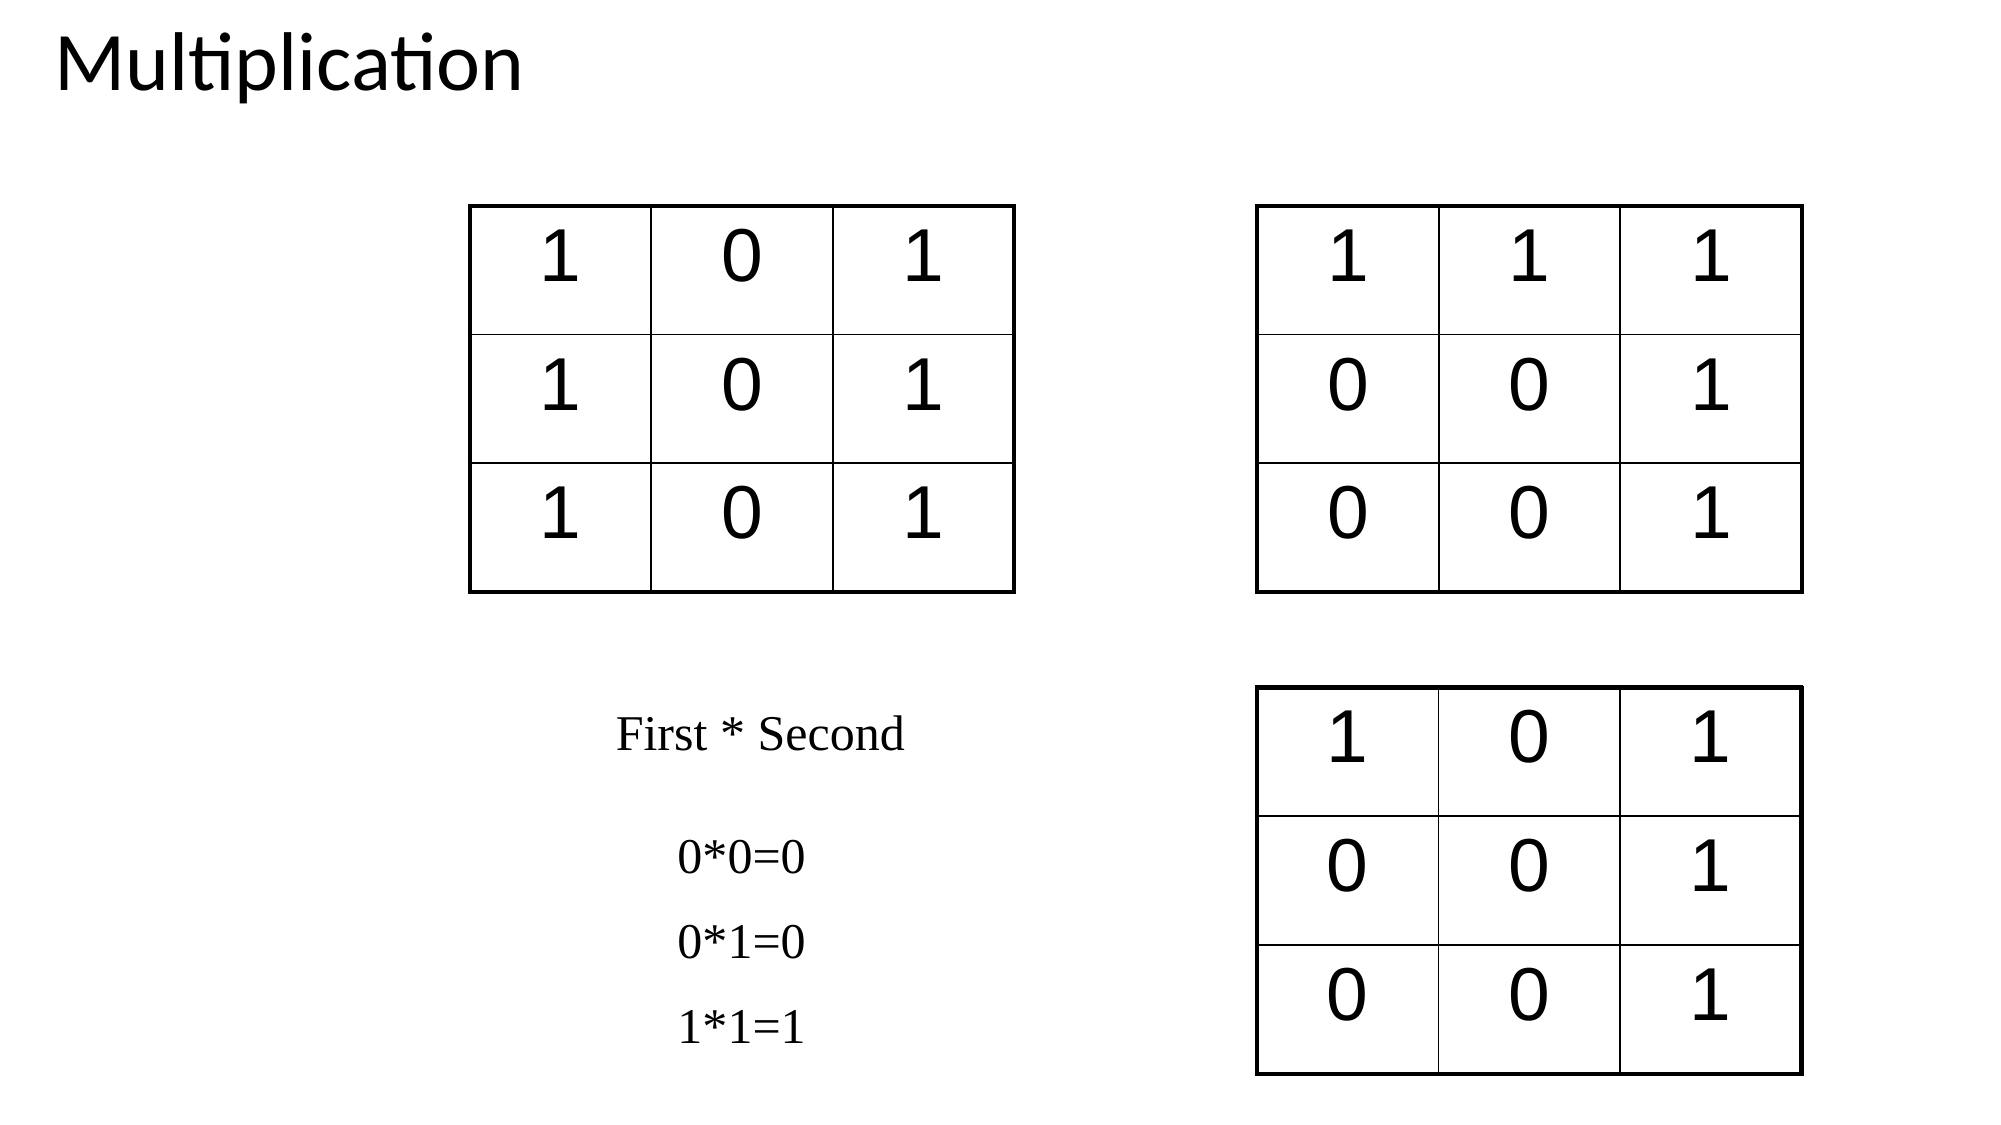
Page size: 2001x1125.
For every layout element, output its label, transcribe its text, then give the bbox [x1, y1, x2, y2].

table_cell 0 [1439, 817, 1619, 944]
table_header 0 [1439, 690, 1619, 815]
table_cell 0 [1259, 817, 1438, 944]
table_cell 0 [652, 335, 832, 462]
table_cell 0 [652, 464, 832, 590]
table_cell 1 [1621, 946, 1799, 1072]
table_header 1 [472, 208, 650, 334]
text_box First * Second [482, 693, 1039, 768]
text_box 0*0=0 0*1=0 1*1=1 [491, 815, 992, 1125]
table_cell 0 [1440, 335, 1619, 462]
table_header 1 [1621, 690, 1799, 815]
table_cell 0 [1259, 946, 1438, 1072]
table_cell 1 [834, 464, 1012, 590]
table_cell 0 [1259, 335, 1438, 462]
table_header 1 [1259, 690, 1438, 815]
table_header 1 [1259, 208, 1438, 334]
text_box Multiplication [40, 0, 540, 115]
table_header 1 [834, 208, 1012, 334]
table_cell 0 [1440, 464, 1619, 590]
table_header 1 [1621, 208, 1800, 334]
table_cell 1 [472, 335, 650, 462]
table_cell 1 [1621, 335, 1800, 462]
table_cell 1 [472, 464, 650, 590]
table_cell 1 [1621, 464, 1800, 590]
table_cell 0 [1259, 464, 1438, 590]
table_cell 1 [1621, 817, 1799, 944]
table_header 1 [1440, 208, 1619, 334]
table_cell 0 [1439, 946, 1619, 1072]
table_cell 1 [834, 335, 1012, 462]
table_header 0 [652, 208, 832, 334]
